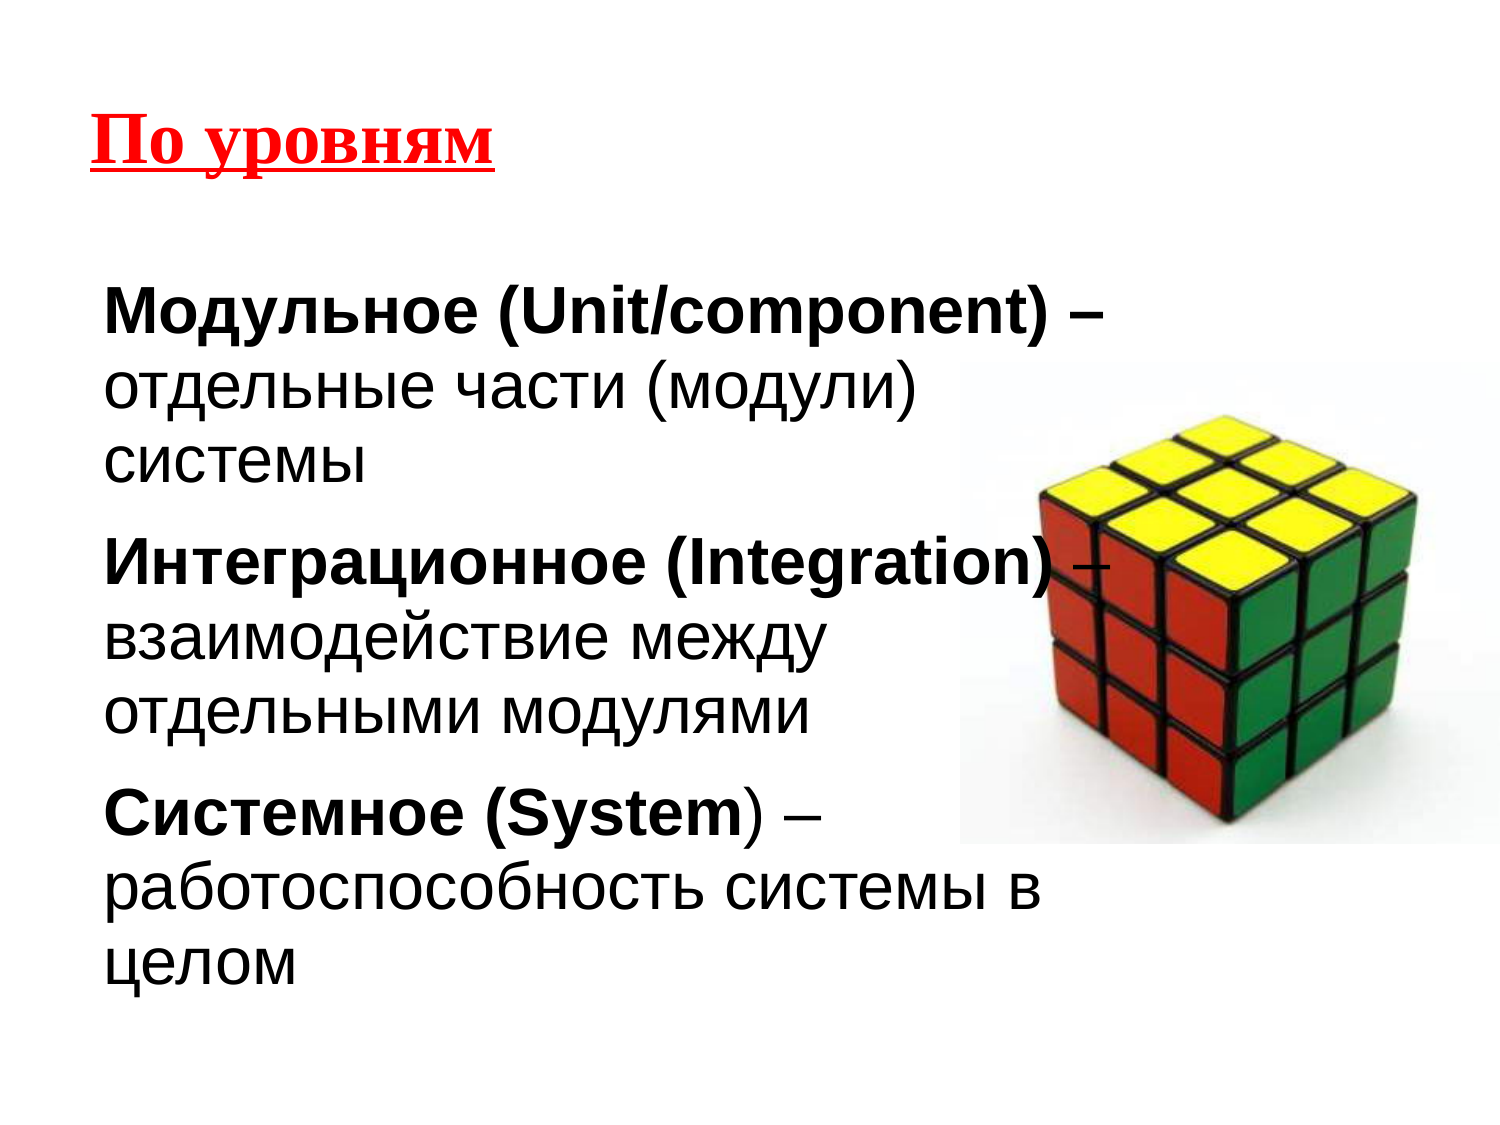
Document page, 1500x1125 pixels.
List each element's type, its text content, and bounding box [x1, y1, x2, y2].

text_box По уровням [74, 45, 1425, 233]
text_box Модульное (Unit/component) – отдельные части (модули) системы Интеграционное (Integration) –взаимодействие между отдельными модулями Системное (System) – работоспособность системы в целом [88, 267, 1199, 1035]
picture [960, 362, 1500, 844]
